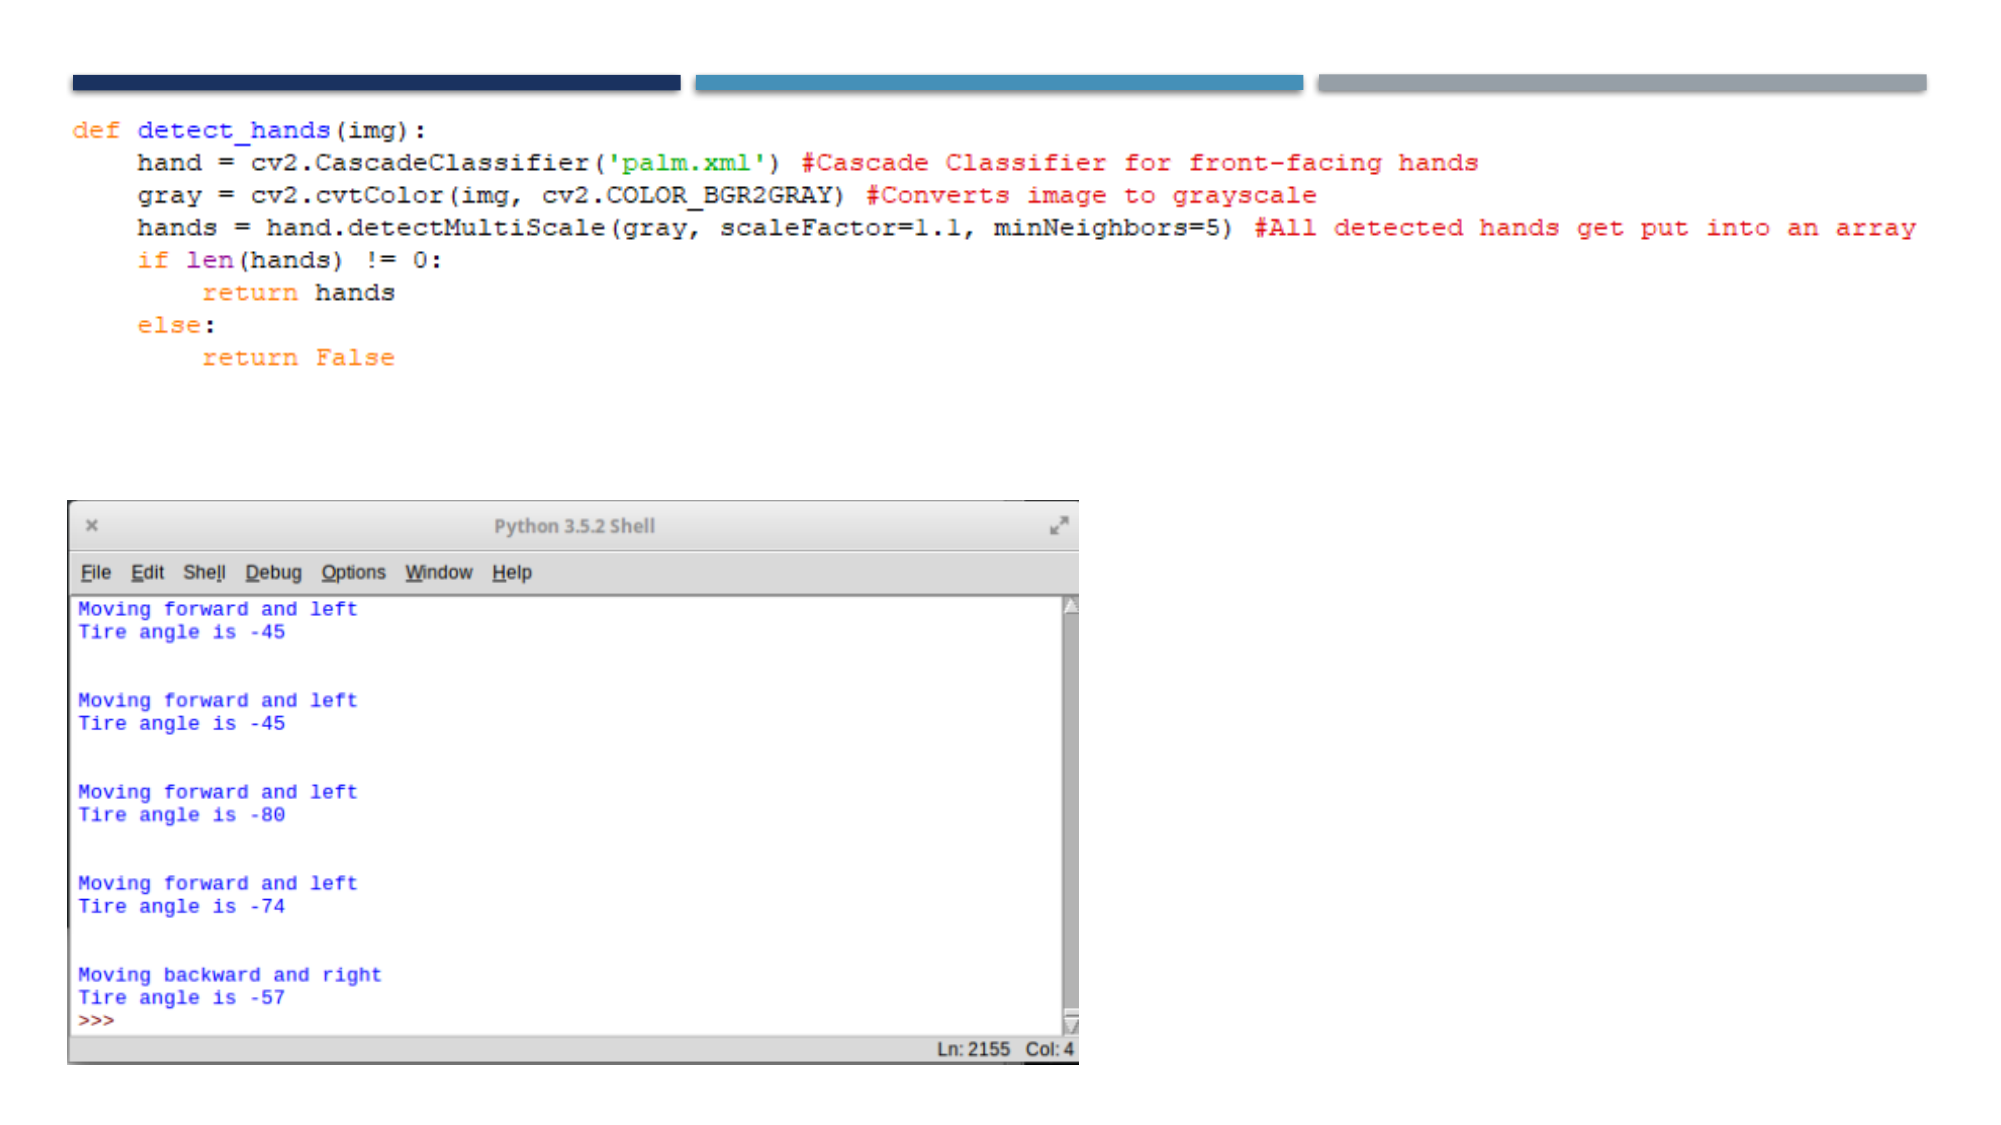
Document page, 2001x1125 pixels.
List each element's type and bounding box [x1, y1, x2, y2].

picture [66, 500, 1079, 1066]
picture [66, 112, 1934, 387]
